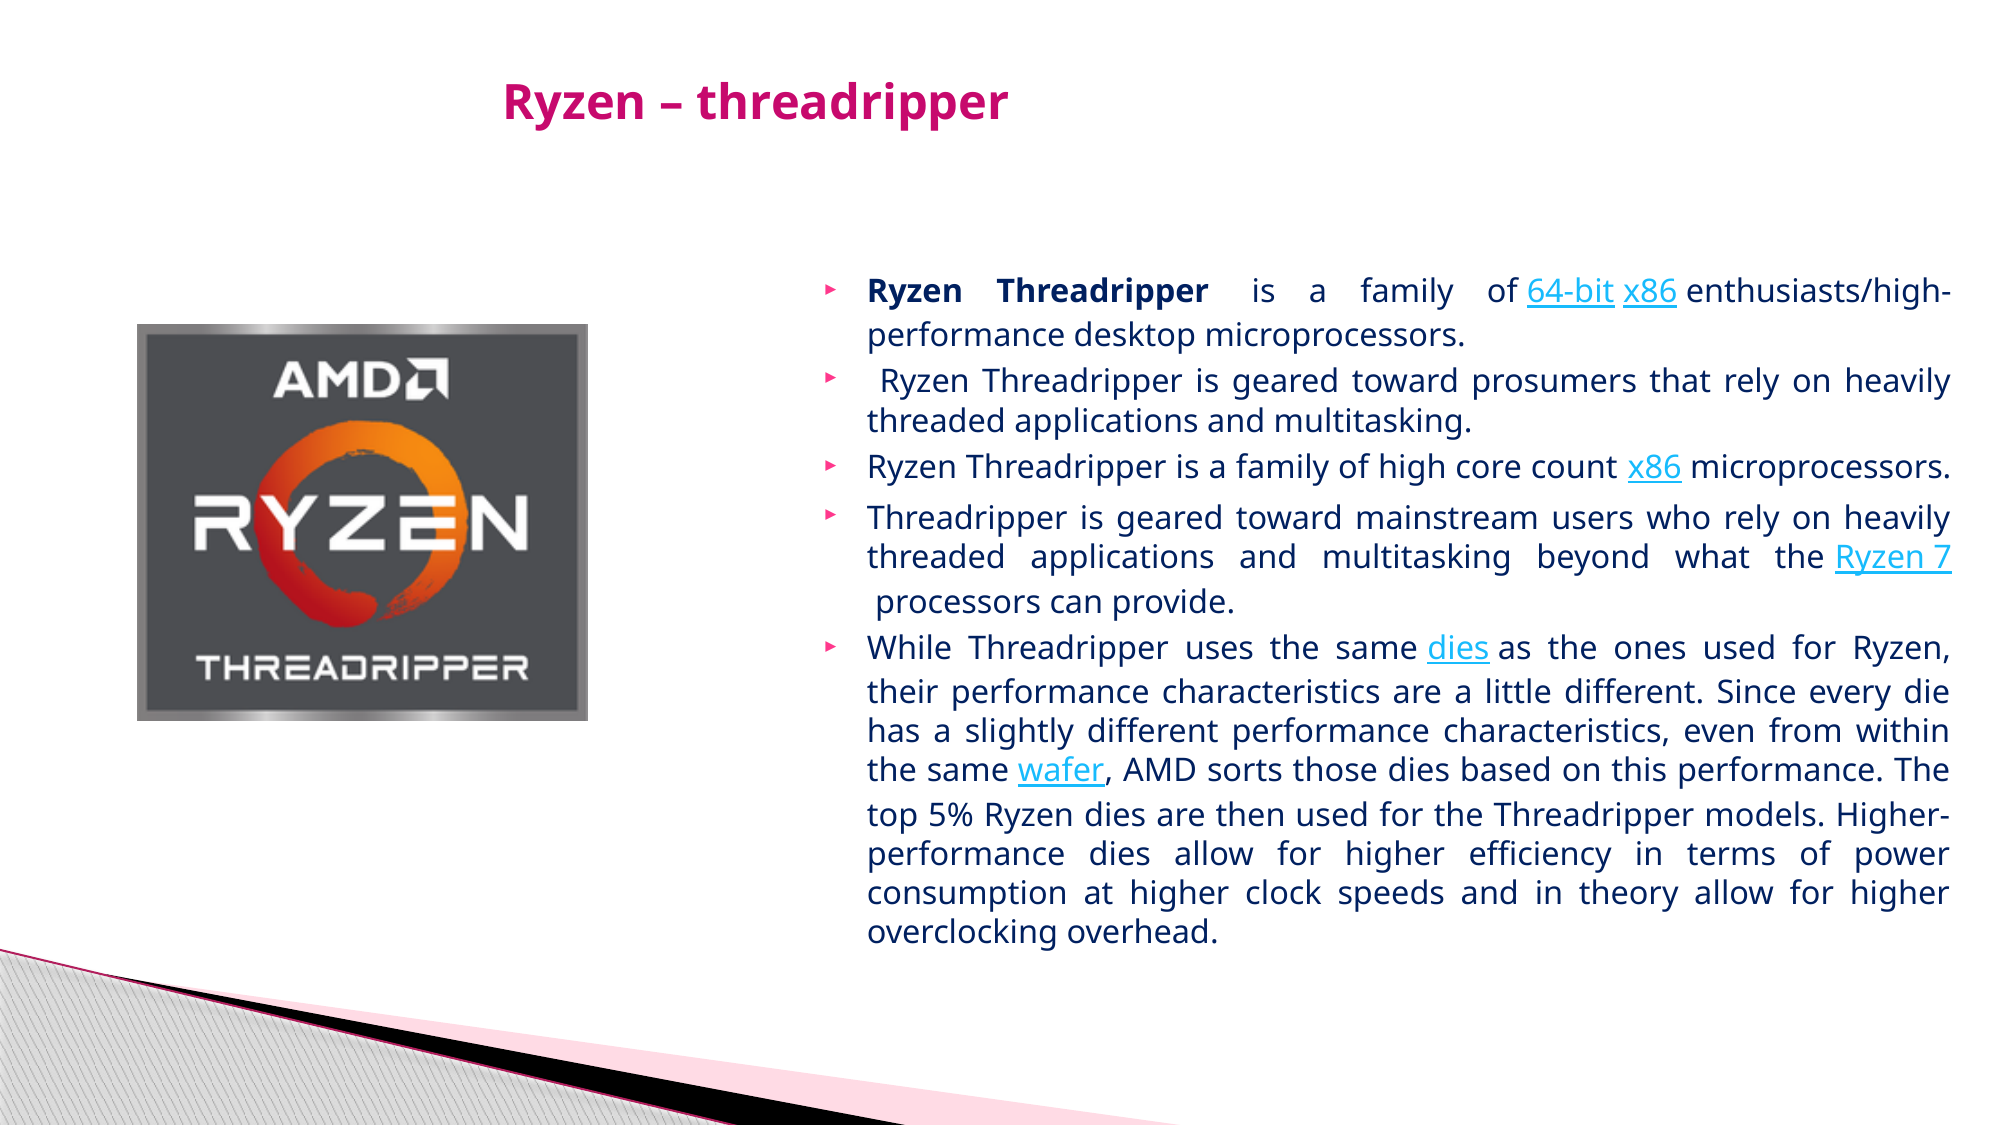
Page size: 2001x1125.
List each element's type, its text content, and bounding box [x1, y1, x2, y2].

picture [137, 324, 588, 721]
title Ryzen – threadripper [487, 62, 1300, 138]
list Ryzen Threadripper is a family of 64-bit x86 enthusiasts/high-performance desktop microprocessors. Ryzen Threadripper is geared toward prosumers that rely on heavily threaded applications and multitasking. Ryzen Threadripper is a family of high core count x86 microprocessors. Threadripper is geared toward mainstream users who rely on heavily threaded applications and multitasking beyond what the Ryzen 7 processors can provide. While Threadripper uses the same dies as the ones used for Ryzen, their performance characteristics are a little different. Since every die has a slightly different performance characteristics, even from within the same wafer, AMD sorts those dies based on this performance. The top 5% Ryzen dies are then used for the Threadripper models. Higher-performance dies allow for higher efficiency in terms of power consumption at higher clock speeds and in theory allow for higher overclocking overhead. [800, 262, 1967, 988]
